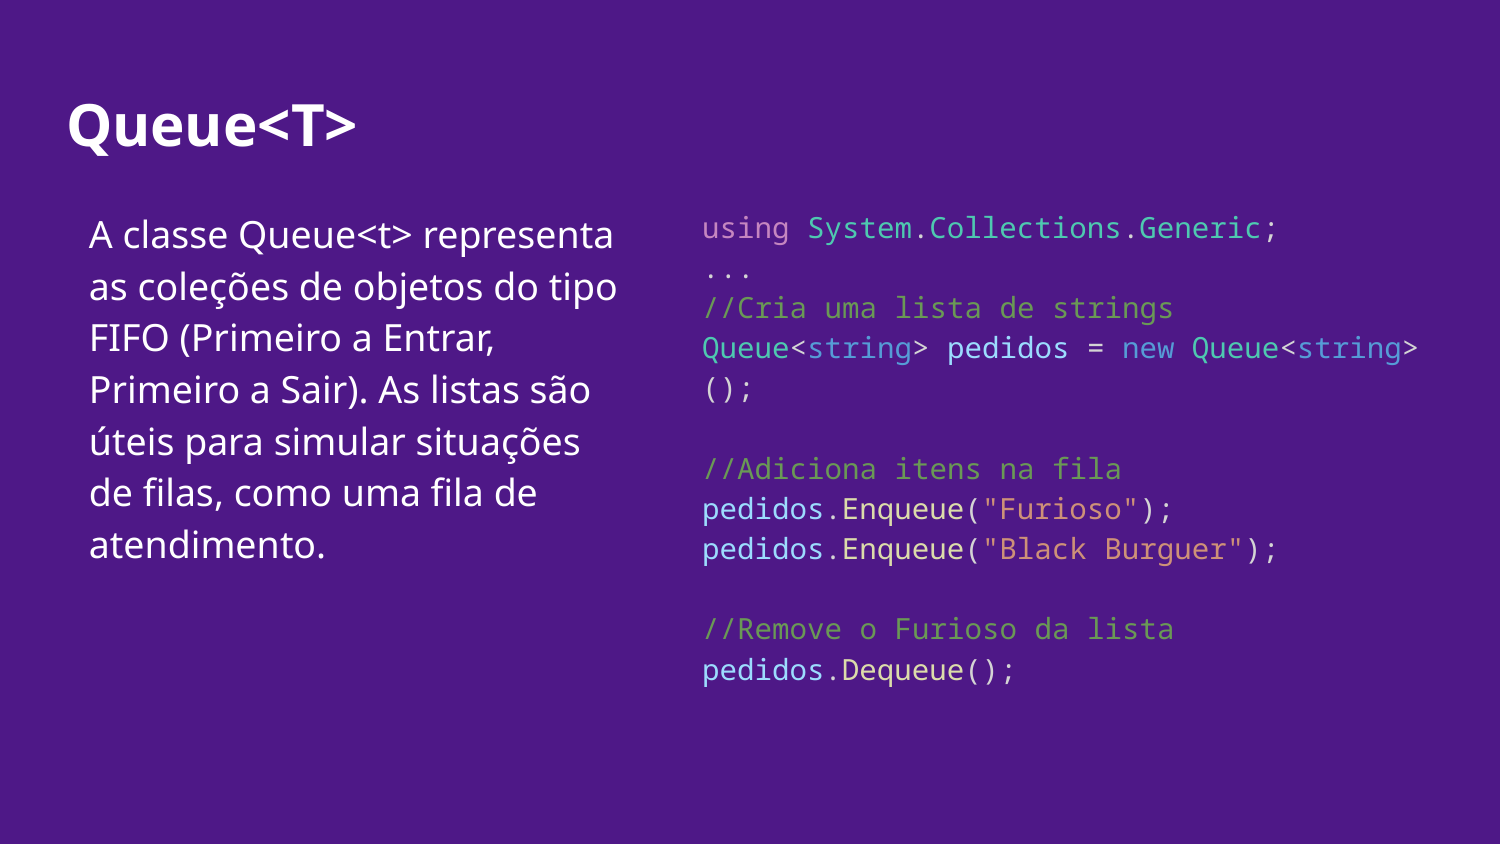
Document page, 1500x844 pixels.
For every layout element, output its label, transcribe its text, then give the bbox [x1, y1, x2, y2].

list A classe Queue<t> representa as coleções de objetos do tipo FIFO (Primeiro a Entrar, Primeiro a Sair). As listas são úteis para simular situações de filas, como uma fila de atendimento. [51, 189, 647, 750]
title Queue<T> [51, 72, 1449, 167]
list using System.Collections.Generic; ... //Cria uma lista de strings Queue<string> pedidos = new Queue<string>(); //Adiciona itens na fila pedidos.Enqueue("Furioso"); pedidos.Enqueue("Black Burguer"); //Remove o Furioso da lista pedidos.Dequeue(); [664, 189, 1449, 750]
